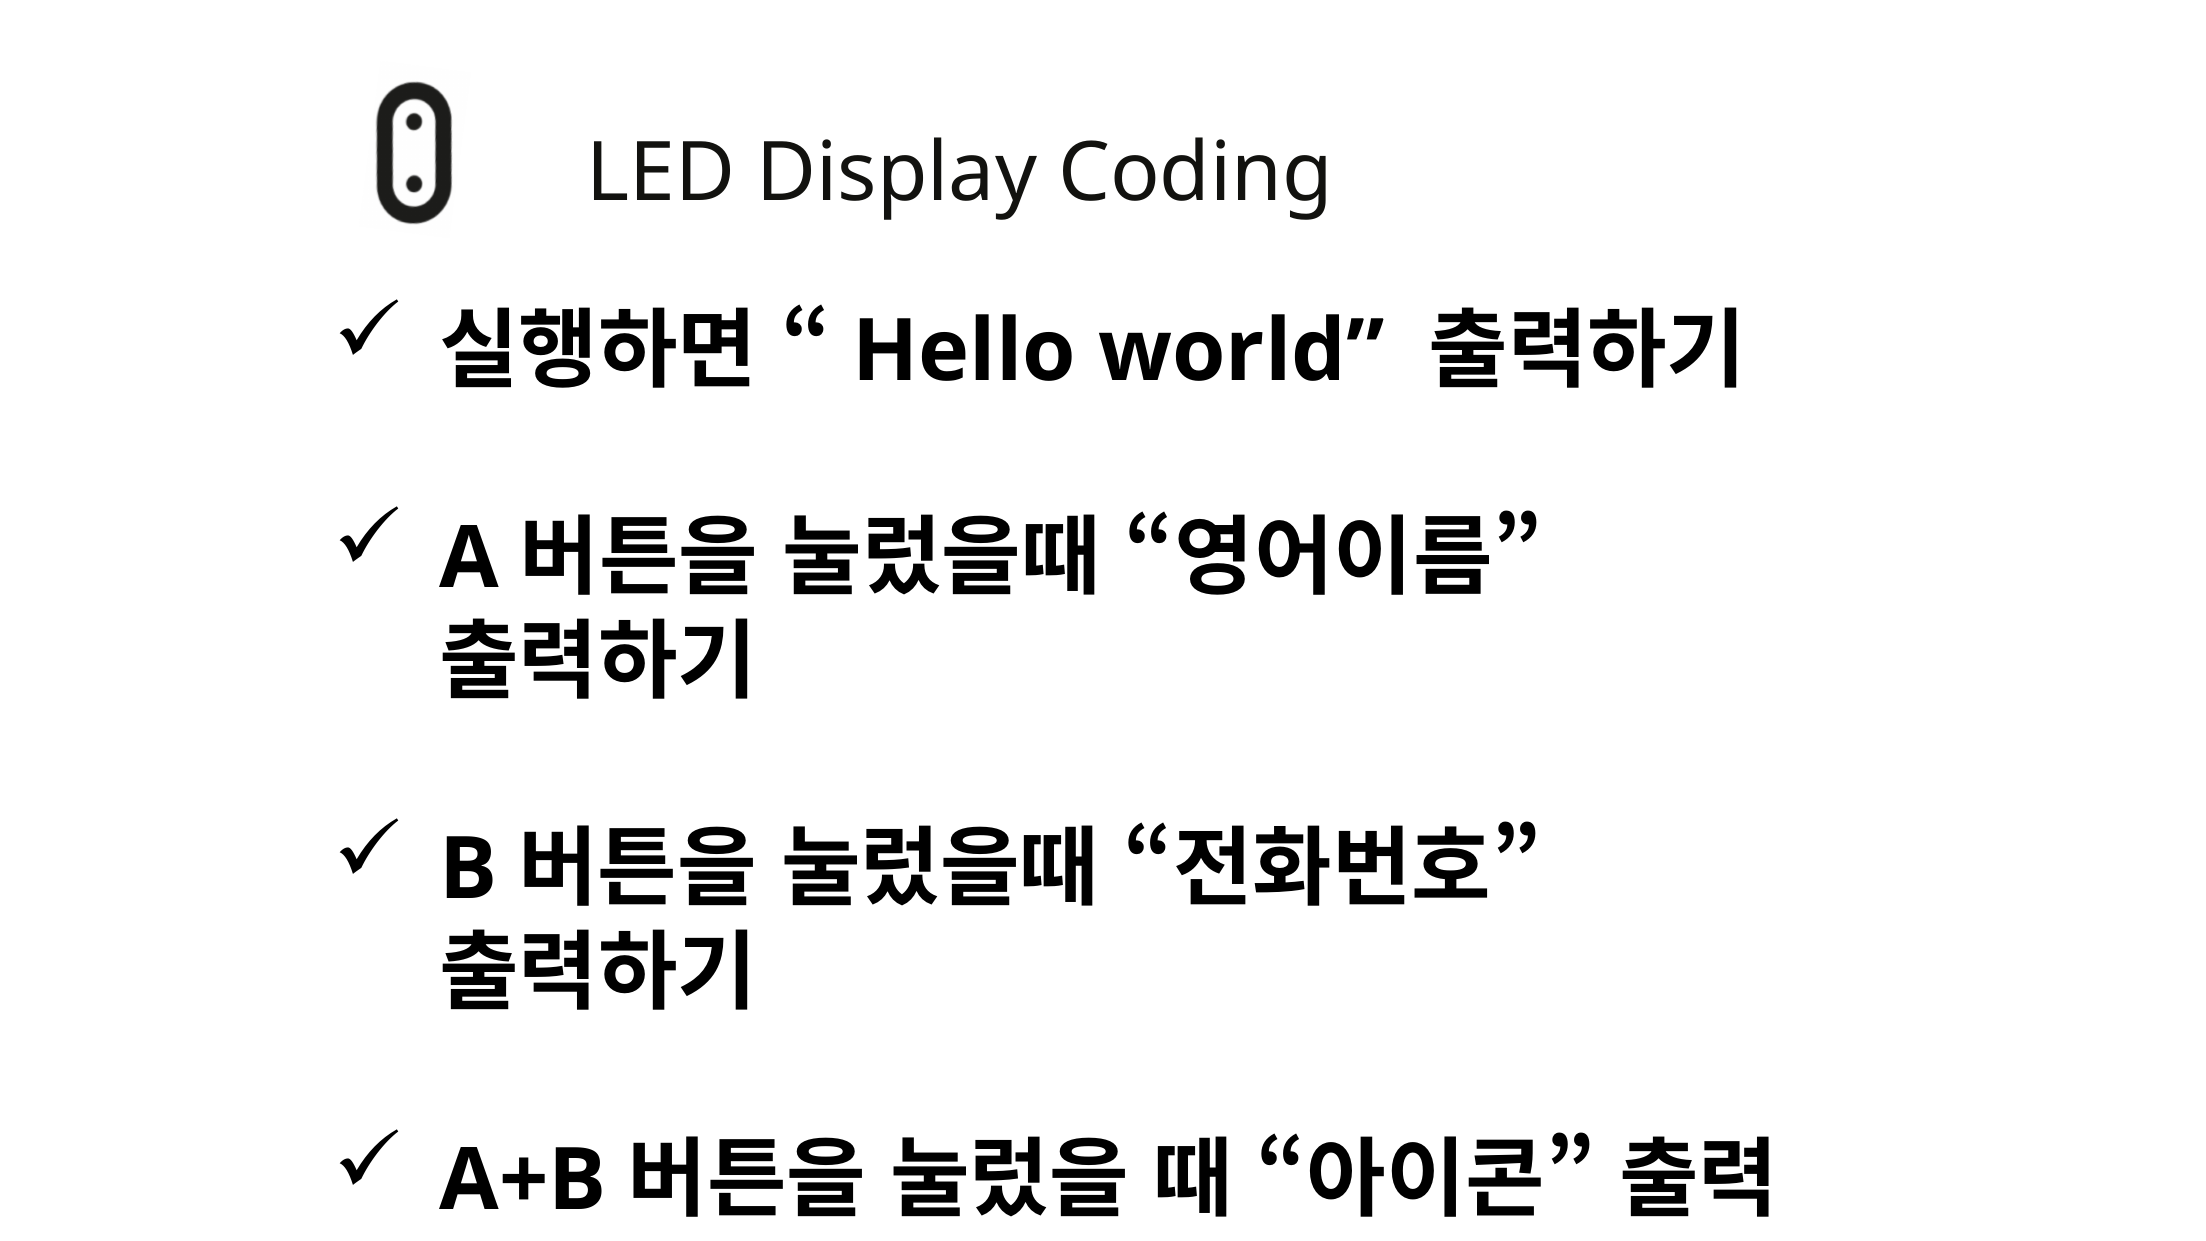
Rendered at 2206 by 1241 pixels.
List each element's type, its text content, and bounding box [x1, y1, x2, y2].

title LED Display Coding [470, 110, 1471, 238]
text_box 실행하면 “Hello world” 출력하기 A버튼을 눌렀을때 “영어이름” 출력하기 B버튼을 눌렀을때 “전화번호” 출력하기 A+B버튼을 눌렀을 때 “아이콘” 출력 [322, 288, 1871, 1177]
picture [331, 61, 499, 237]
